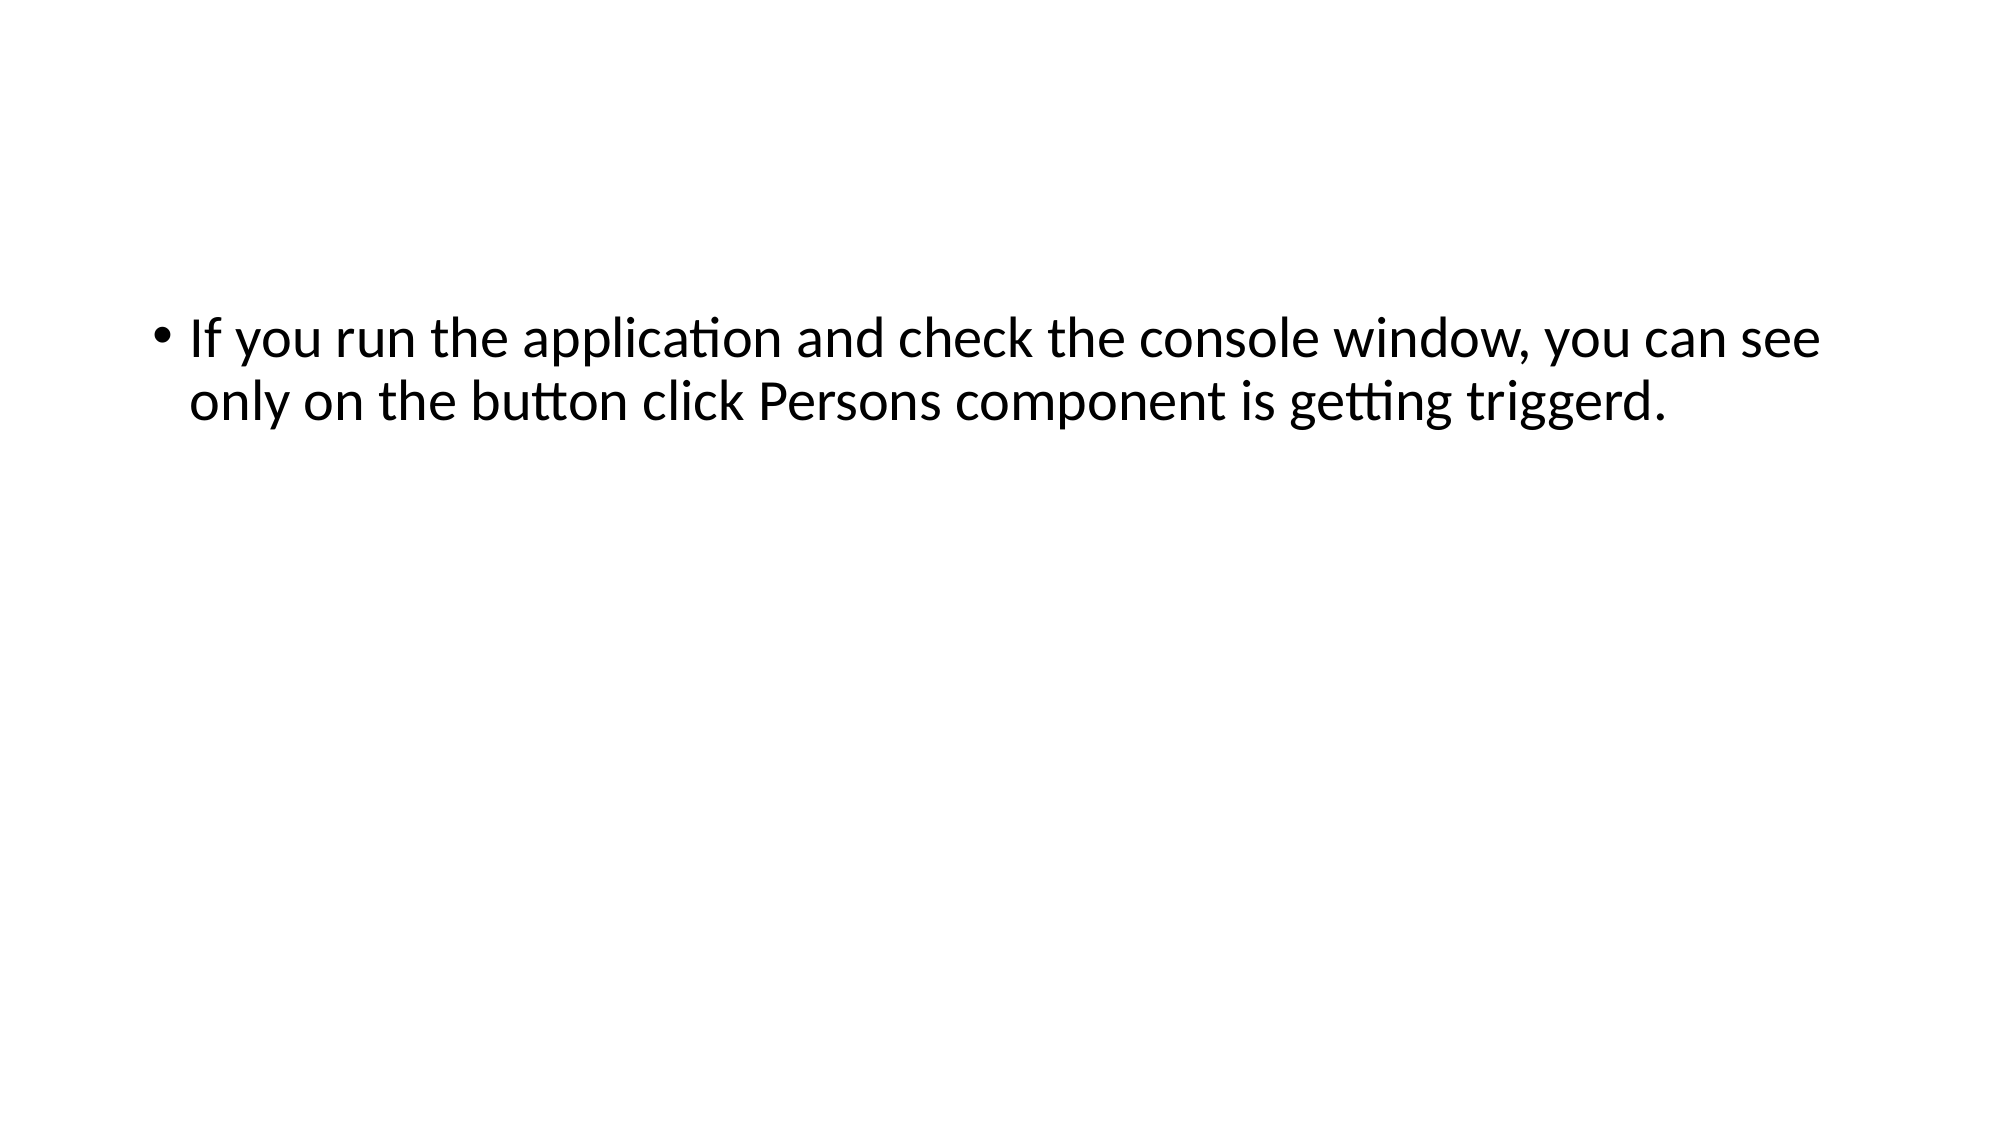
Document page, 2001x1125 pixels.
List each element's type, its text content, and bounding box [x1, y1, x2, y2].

list If you run the application and check the console window, you can see only on the button click Persons component is getting triggerd. [137, 299, 1863, 1014]
